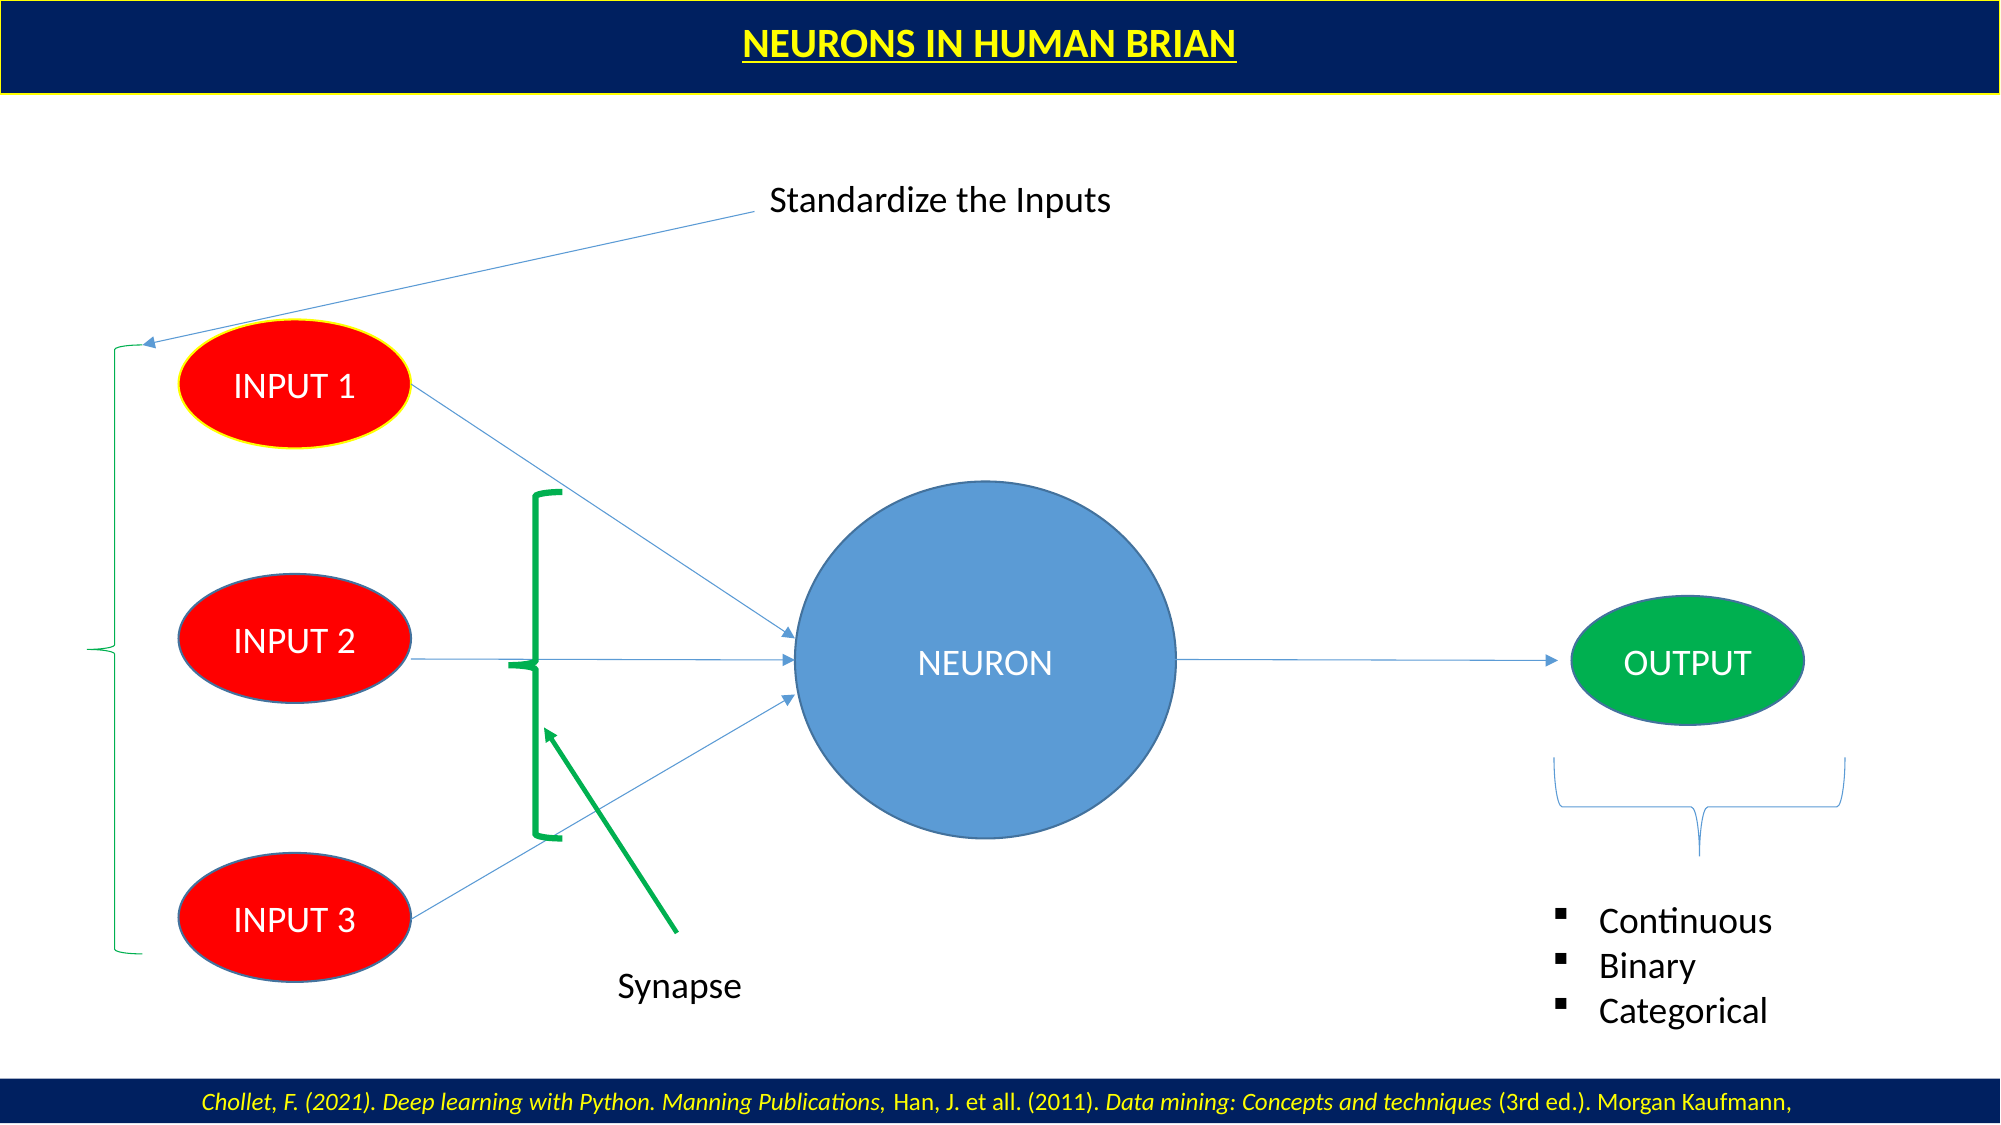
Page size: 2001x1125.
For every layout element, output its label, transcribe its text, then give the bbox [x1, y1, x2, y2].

text_box Continuous Binary Categorical [1537, 888, 1925, 1039]
text_box [508, 660, 563, 694]
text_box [410, 383, 795, 639]
text_box OUTPUT [1570, 594, 1806, 726]
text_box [142, 211, 755, 345]
text_box Standardize the Inputs [754, 167, 1174, 228]
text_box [410, 694, 795, 920]
text_box NEURON [793, 480, 1177, 840]
text_box [86, 344, 143, 955]
text_box INPUT 2 [177, 572, 413, 704]
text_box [543, 727, 677, 933]
text_box INPUT 1 [177, 345, 413, 450]
text_box Synapse [602, 953, 778, 1014]
text_box INPUT 3 [177, 851, 412, 983]
text_box [534, 639, 563, 658]
text_box NEURONS IN HUMAN BRIAN [727, 8, 1252, 74]
text_box [1553, 757, 1846, 857]
